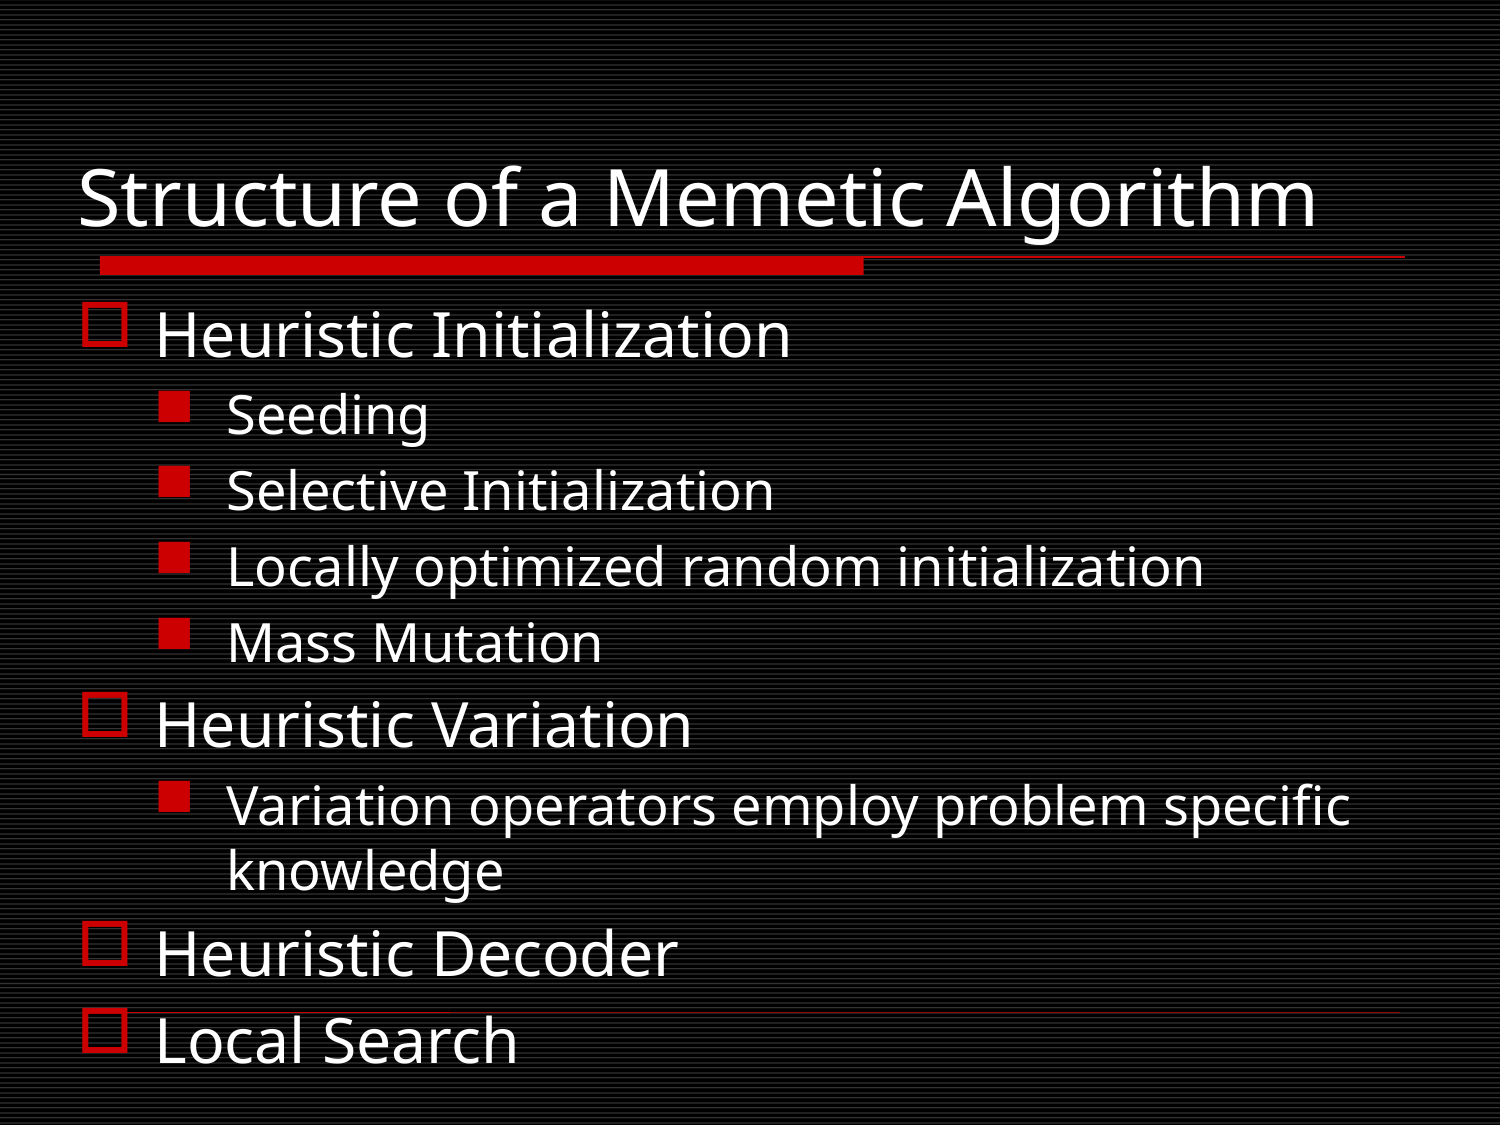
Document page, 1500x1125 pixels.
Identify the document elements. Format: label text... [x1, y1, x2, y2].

title Structure of a Memetic Algorithm [62, 50, 1438, 250]
list Heuristic Initialization Seeding Selective Initialization Locally optimized random initialization Mass Mutation Heuristic Variation Variation operators employ problem specific knowledge Heuristic Decoder Local Search [62, 287, 1438, 988]
picture [0, 0, 1500, 1125]
